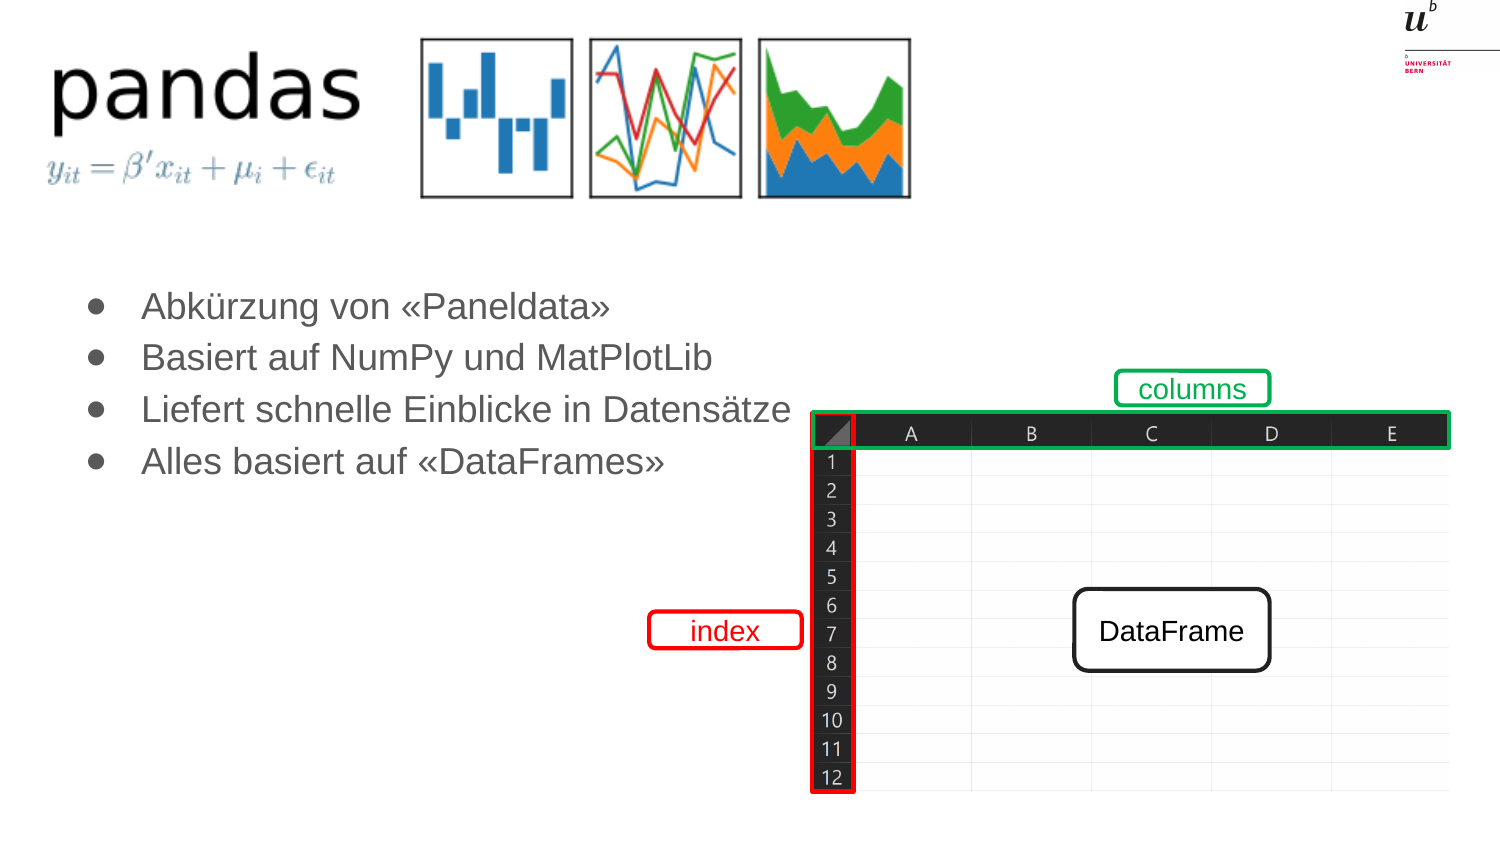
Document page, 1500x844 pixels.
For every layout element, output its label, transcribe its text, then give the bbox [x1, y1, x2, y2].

picture [811, 412, 1450, 792]
text_box columns [1113, 368, 1272, 408]
list Abkürzung von «Paneldata» Basiert auf NumPy und MatPlotLib Liefert schnelle Einblicke in Datensätze Alles basiert auf «DataFrames» [51, 259, 1449, 750]
picture [0, 20, 938, 218]
text_box index [647, 609, 804, 651]
picture [1405, 0, 1500, 73]
